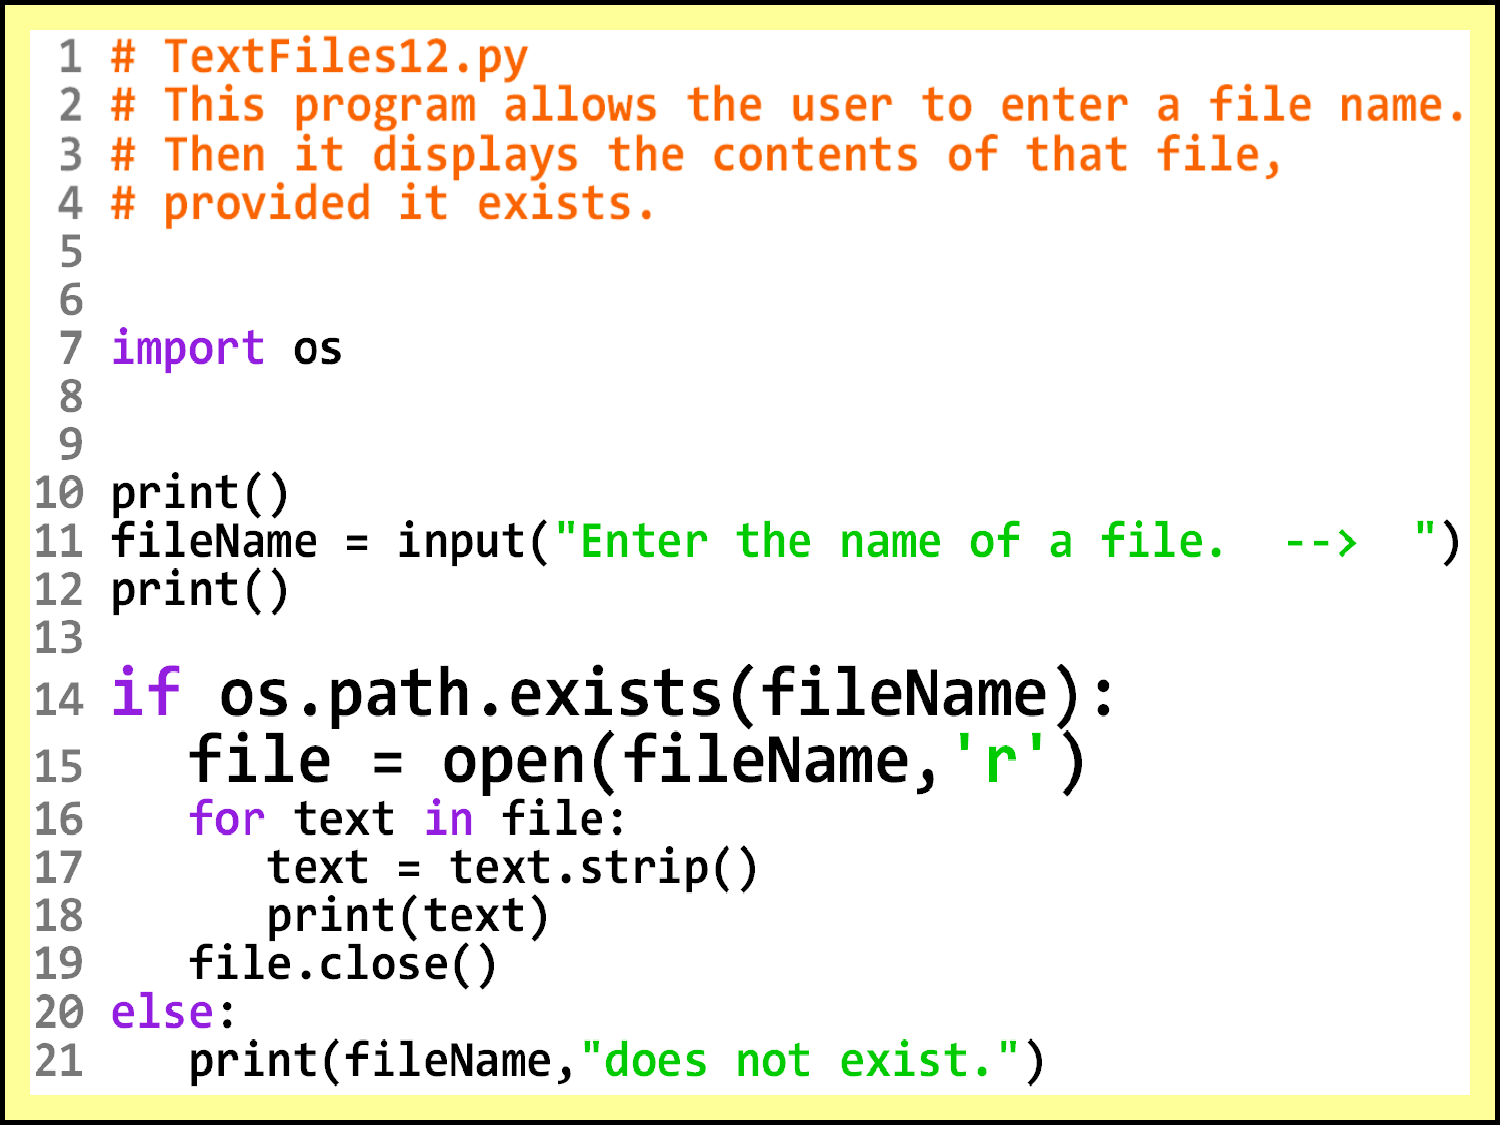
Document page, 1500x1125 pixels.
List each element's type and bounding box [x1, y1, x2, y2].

text_box [29, 29, 1471, 1096]
